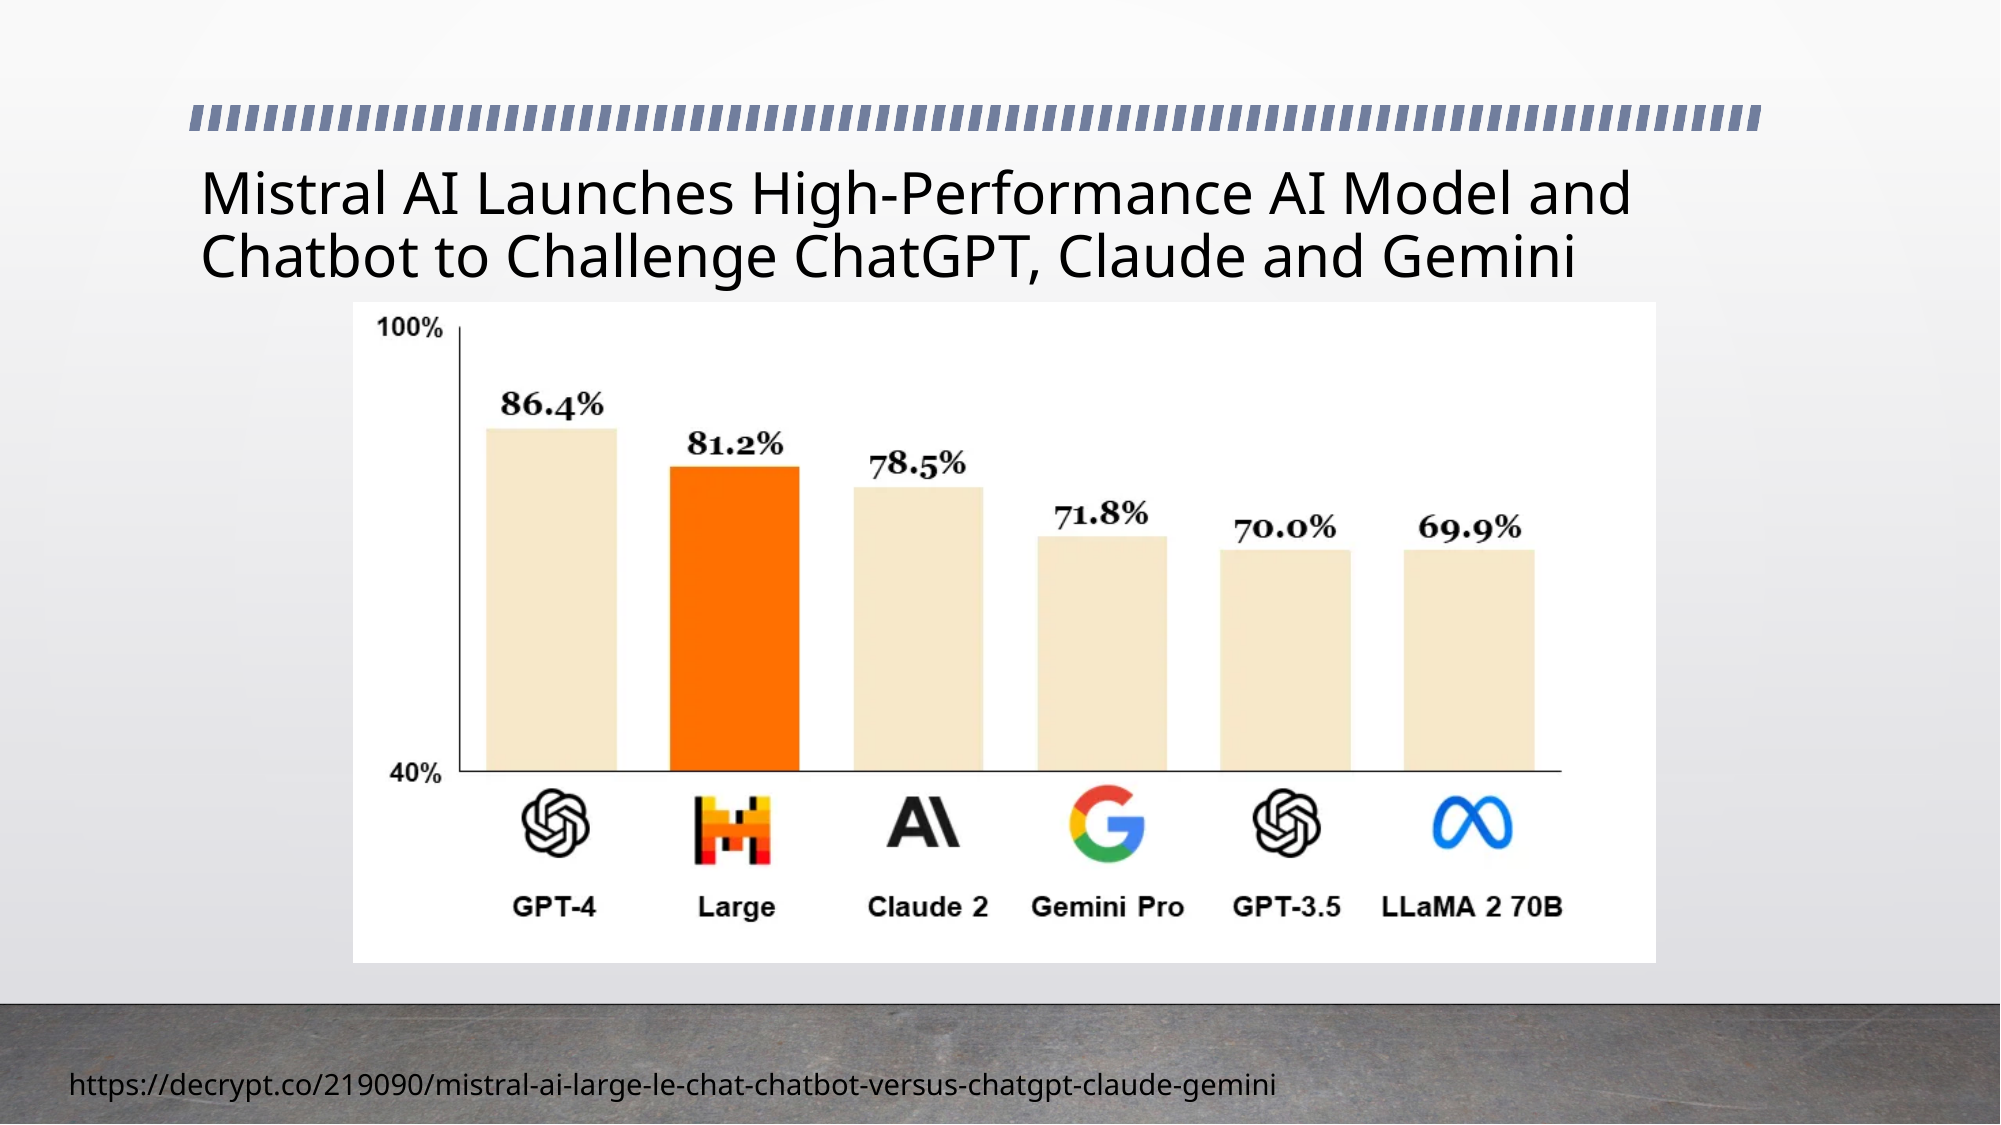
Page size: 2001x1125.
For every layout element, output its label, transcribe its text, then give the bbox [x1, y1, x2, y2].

picture [0, 1004, 2000, 1124]
title Mistral AI Launches High-Performance AI Model and Chatbot to Challenge ChatGPT, Claude and Gemini [185, 156, 1761, 329]
text_box https://decrypt.co/219090/mistral-ai-large-le-chat-chatbot-versus-chatgpt-claude-gemini [53, 1058, 1671, 1109]
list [353, 302, 1657, 963]
